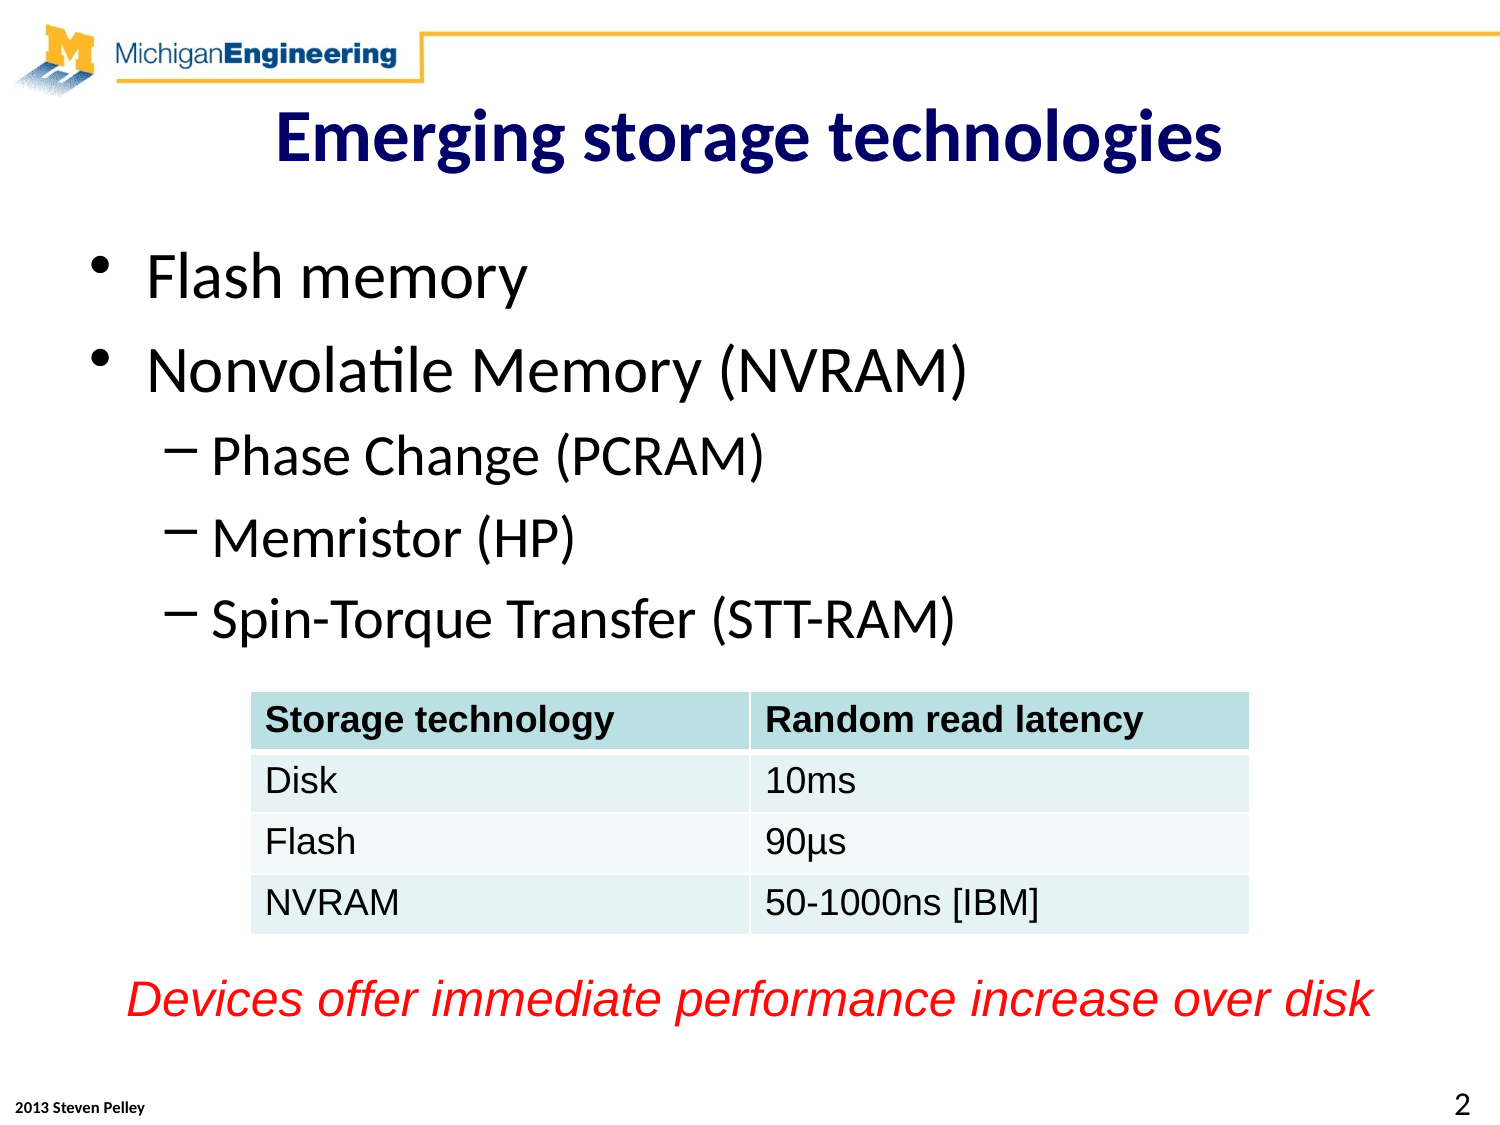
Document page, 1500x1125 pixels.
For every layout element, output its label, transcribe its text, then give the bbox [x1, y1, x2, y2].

table_cell 10ms [751, 755, 1249, 812]
slide_number 2 [1425, 1074, 1500, 1125]
text_box Devices offer immediate performance increase over disk [111, 959, 1389, 1034]
table_cell 90µs [751, 814, 1249, 873]
table_cell Flash [251, 814, 749, 873]
table_cell Disk [251, 755, 749, 812]
table_header Random read latency [751, 692, 1249, 749]
title Emerging storage technologies [74, 74, 1426, 188]
picture [12, 24, 1500, 97]
table_header Storage technology [251, 692, 749, 749]
table_cell NVRAM [251, 875, 749, 934]
list Flash memory Nonvolatile Memory (NVRAM) Phase Change (PCRAM) Memristor (HP) Spin-Torque Transfer (STT-RAM) [75, 224, 1425, 1005]
table_cell 50-1000ns [IBM] [751, 875, 1249, 934]
